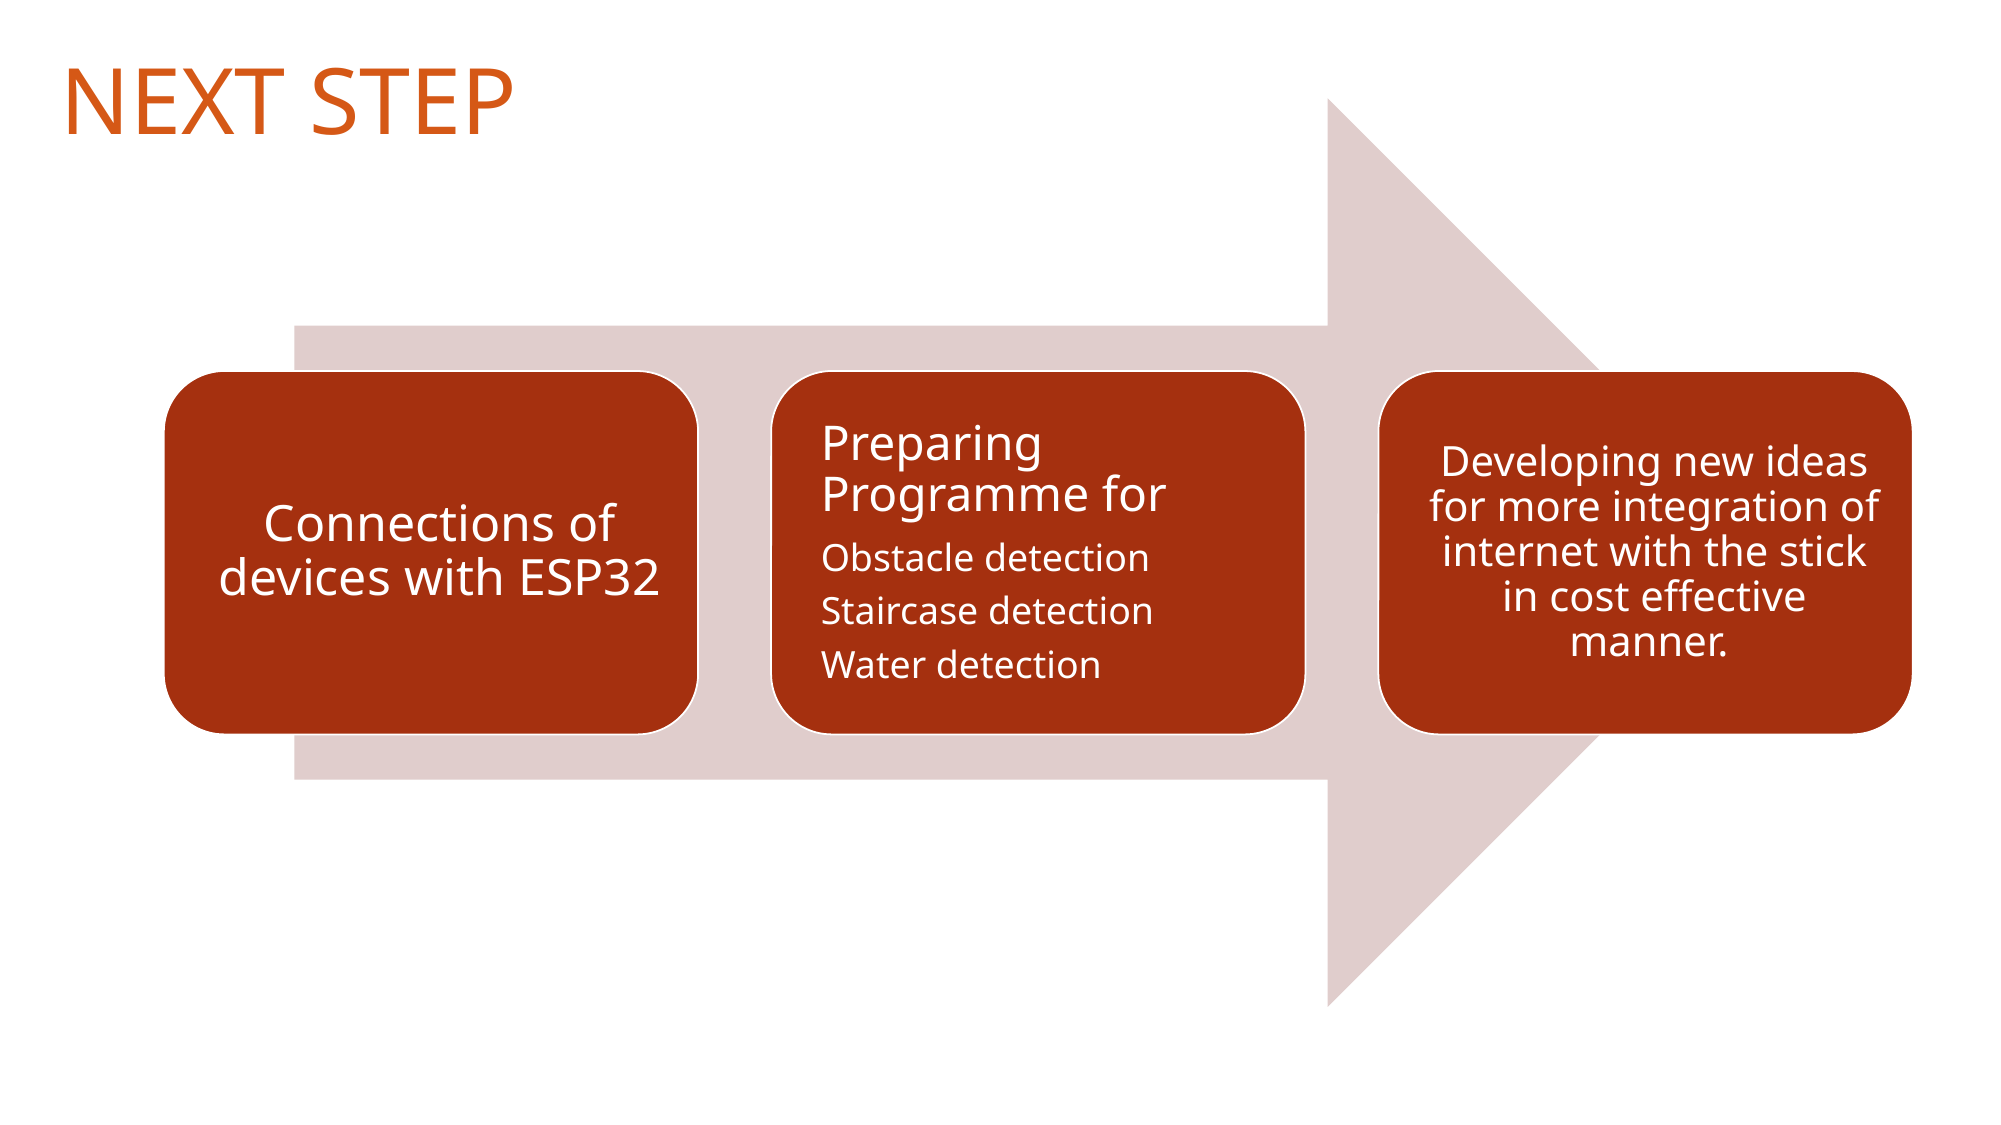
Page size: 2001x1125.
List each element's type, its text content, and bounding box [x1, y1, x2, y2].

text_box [162, 98, 1914, 1008]
text_box NEXT STEP [45, 35, 717, 161]
